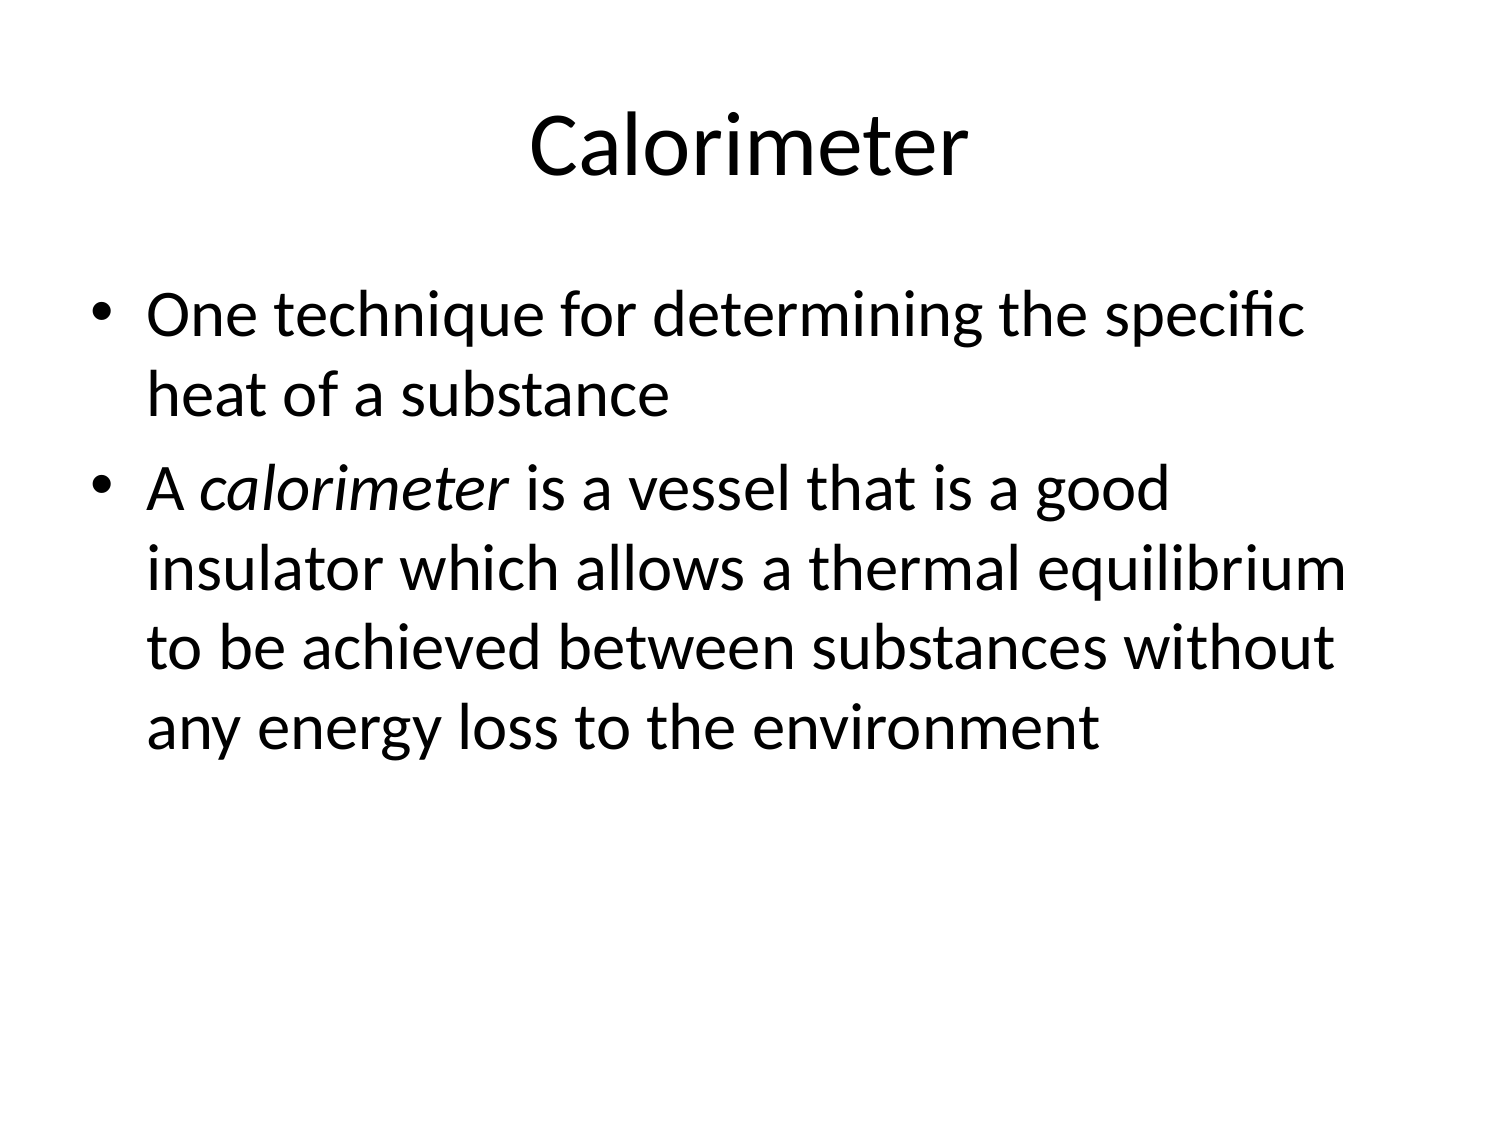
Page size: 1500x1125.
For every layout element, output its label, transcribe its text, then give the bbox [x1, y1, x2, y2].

title Calorimeter [75, 45, 1425, 233]
list One technique for determining the specific heat of a substance A calorimeter is a vessel that is a good insulator which allows a thermal equilibrium to be achieved between substances without any energy loss to the environment [75, 262, 1425, 1005]
